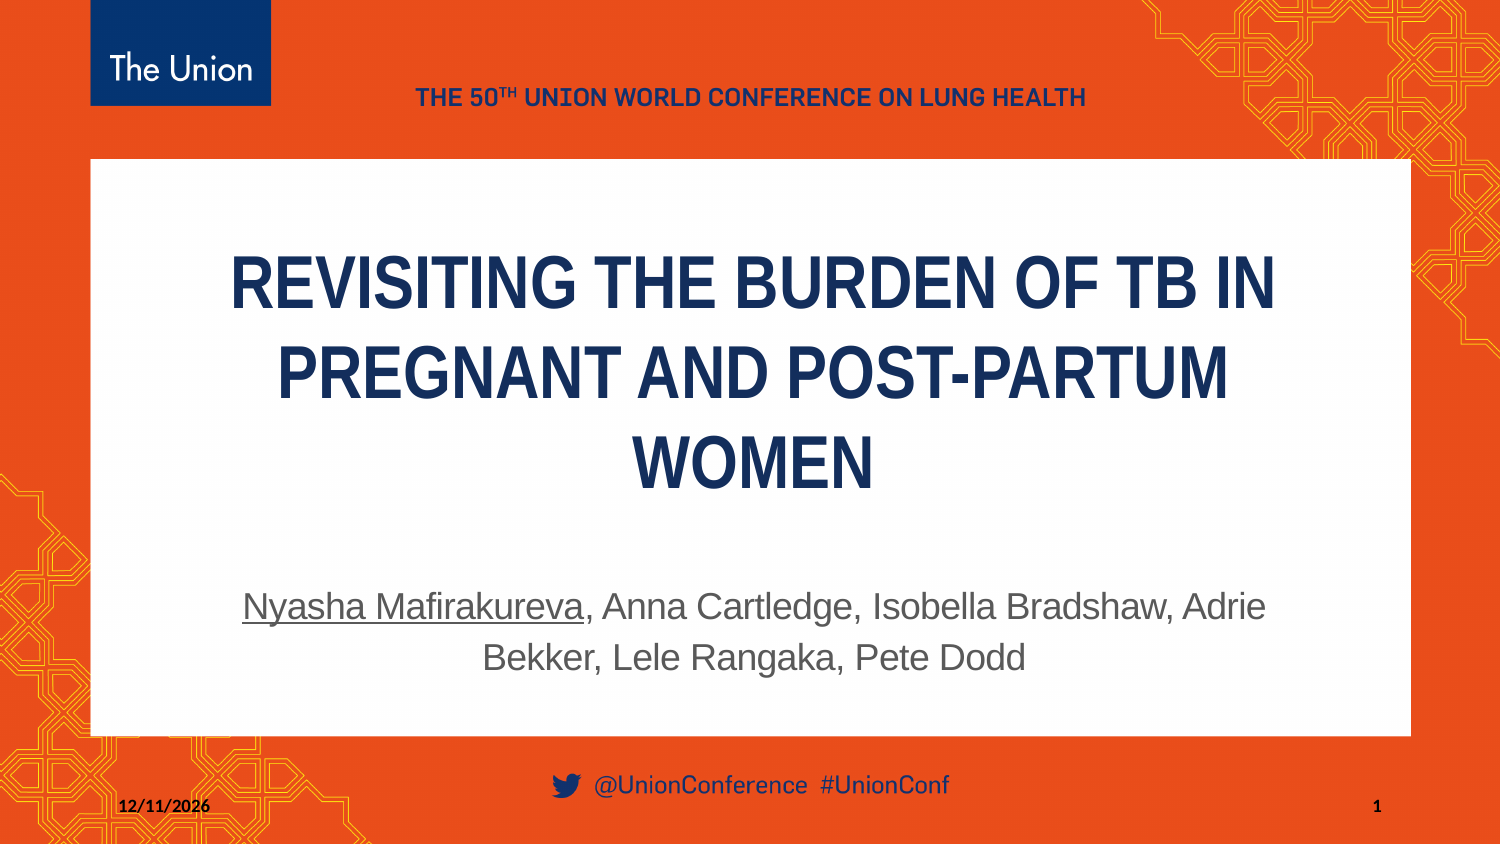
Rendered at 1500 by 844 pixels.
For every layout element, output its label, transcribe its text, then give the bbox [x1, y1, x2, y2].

text_box Revisiting the burden of TB in pregnant and post-partum women [196, 211, 1312, 525]
slide_number 1 [1059, 782, 1397, 827]
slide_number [103, 782, 441, 827]
picture [0, 0, 1500, 844]
text_box Nyasha Mafirakureva, Anna Cartledge, Isobella Bradshaw, Adrie Bekker, Lele Rangaka, Pete Dodd [211, 575, 1297, 679]
